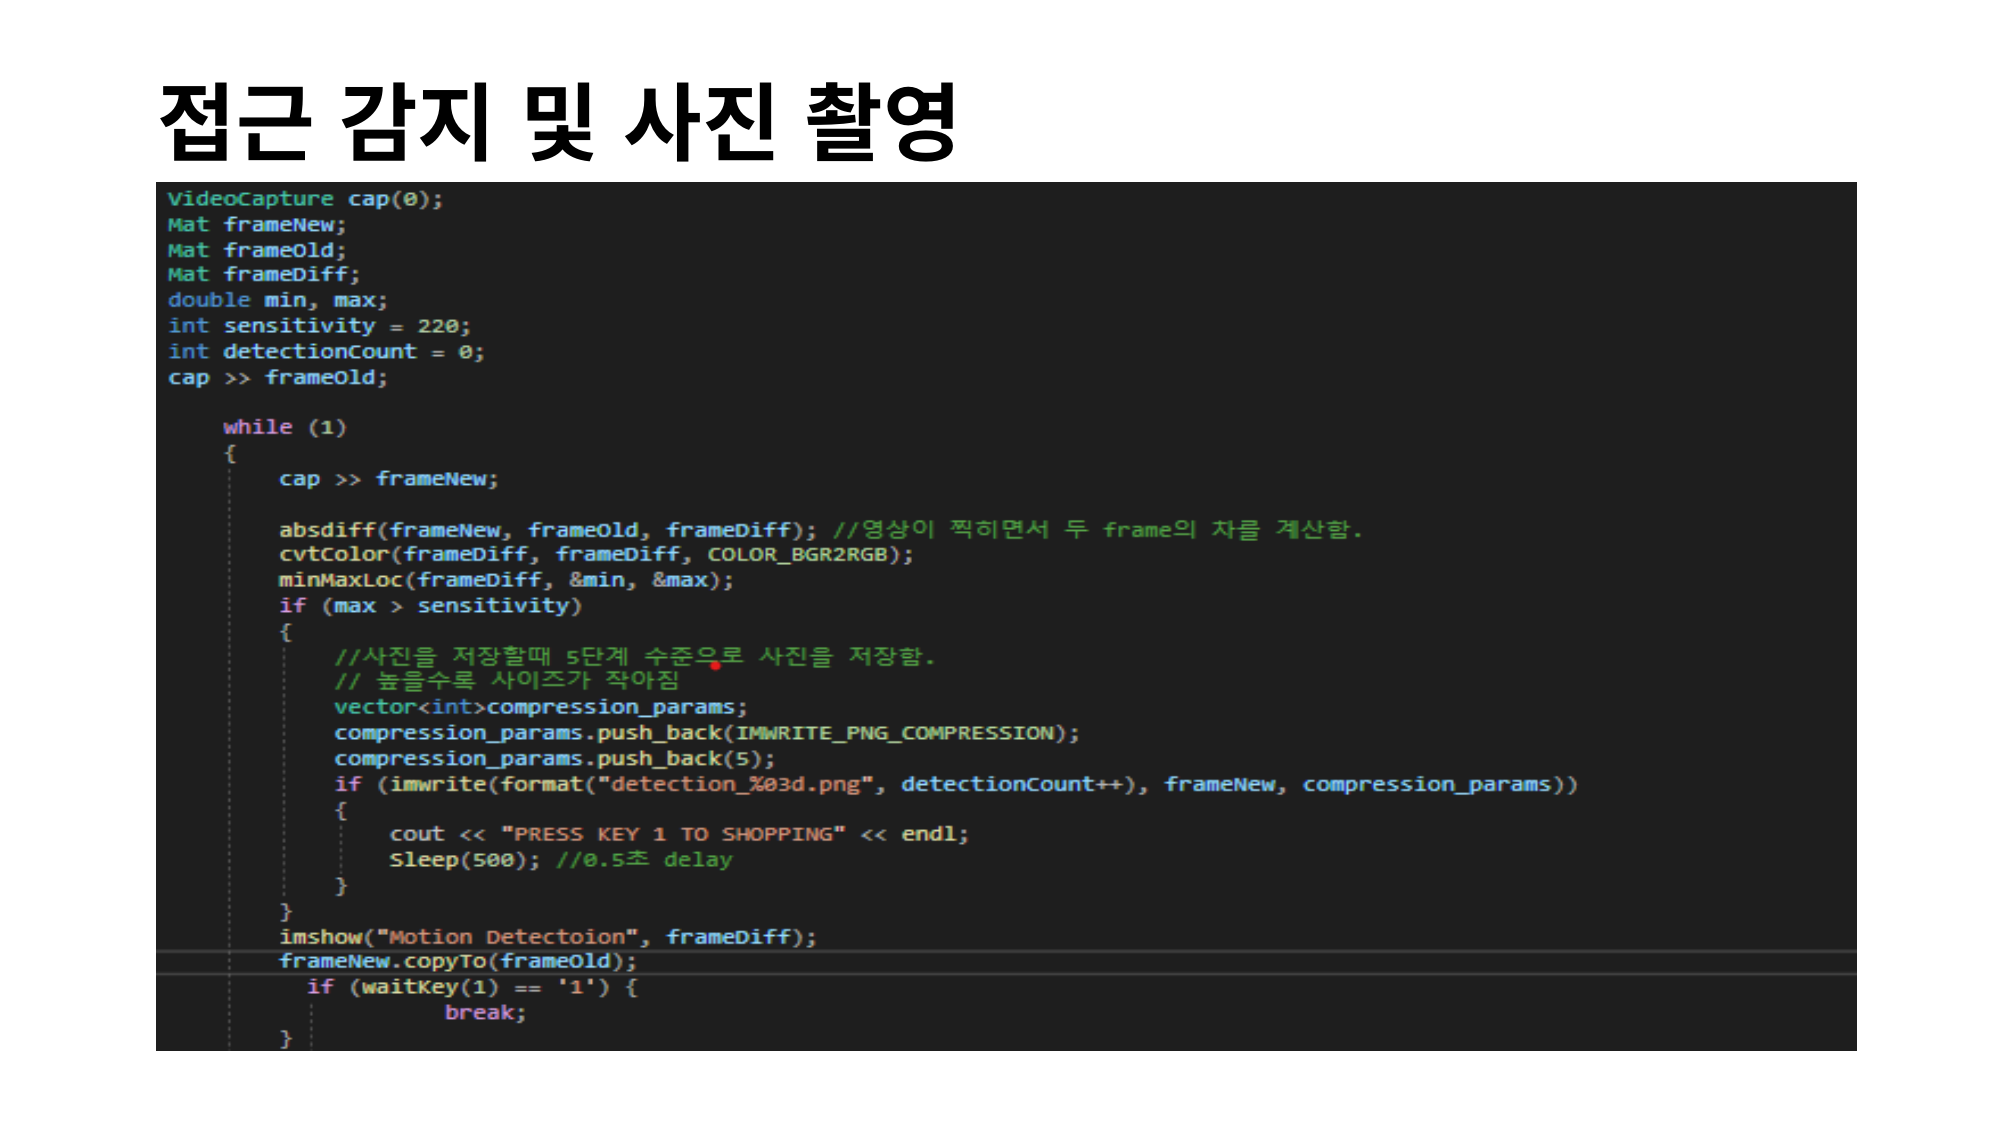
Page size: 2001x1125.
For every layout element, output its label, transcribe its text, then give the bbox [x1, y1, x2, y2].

picture [155, 182, 1857, 1052]
title 접근 감지 및 사진 촬영 [142, 23, 1858, 230]
